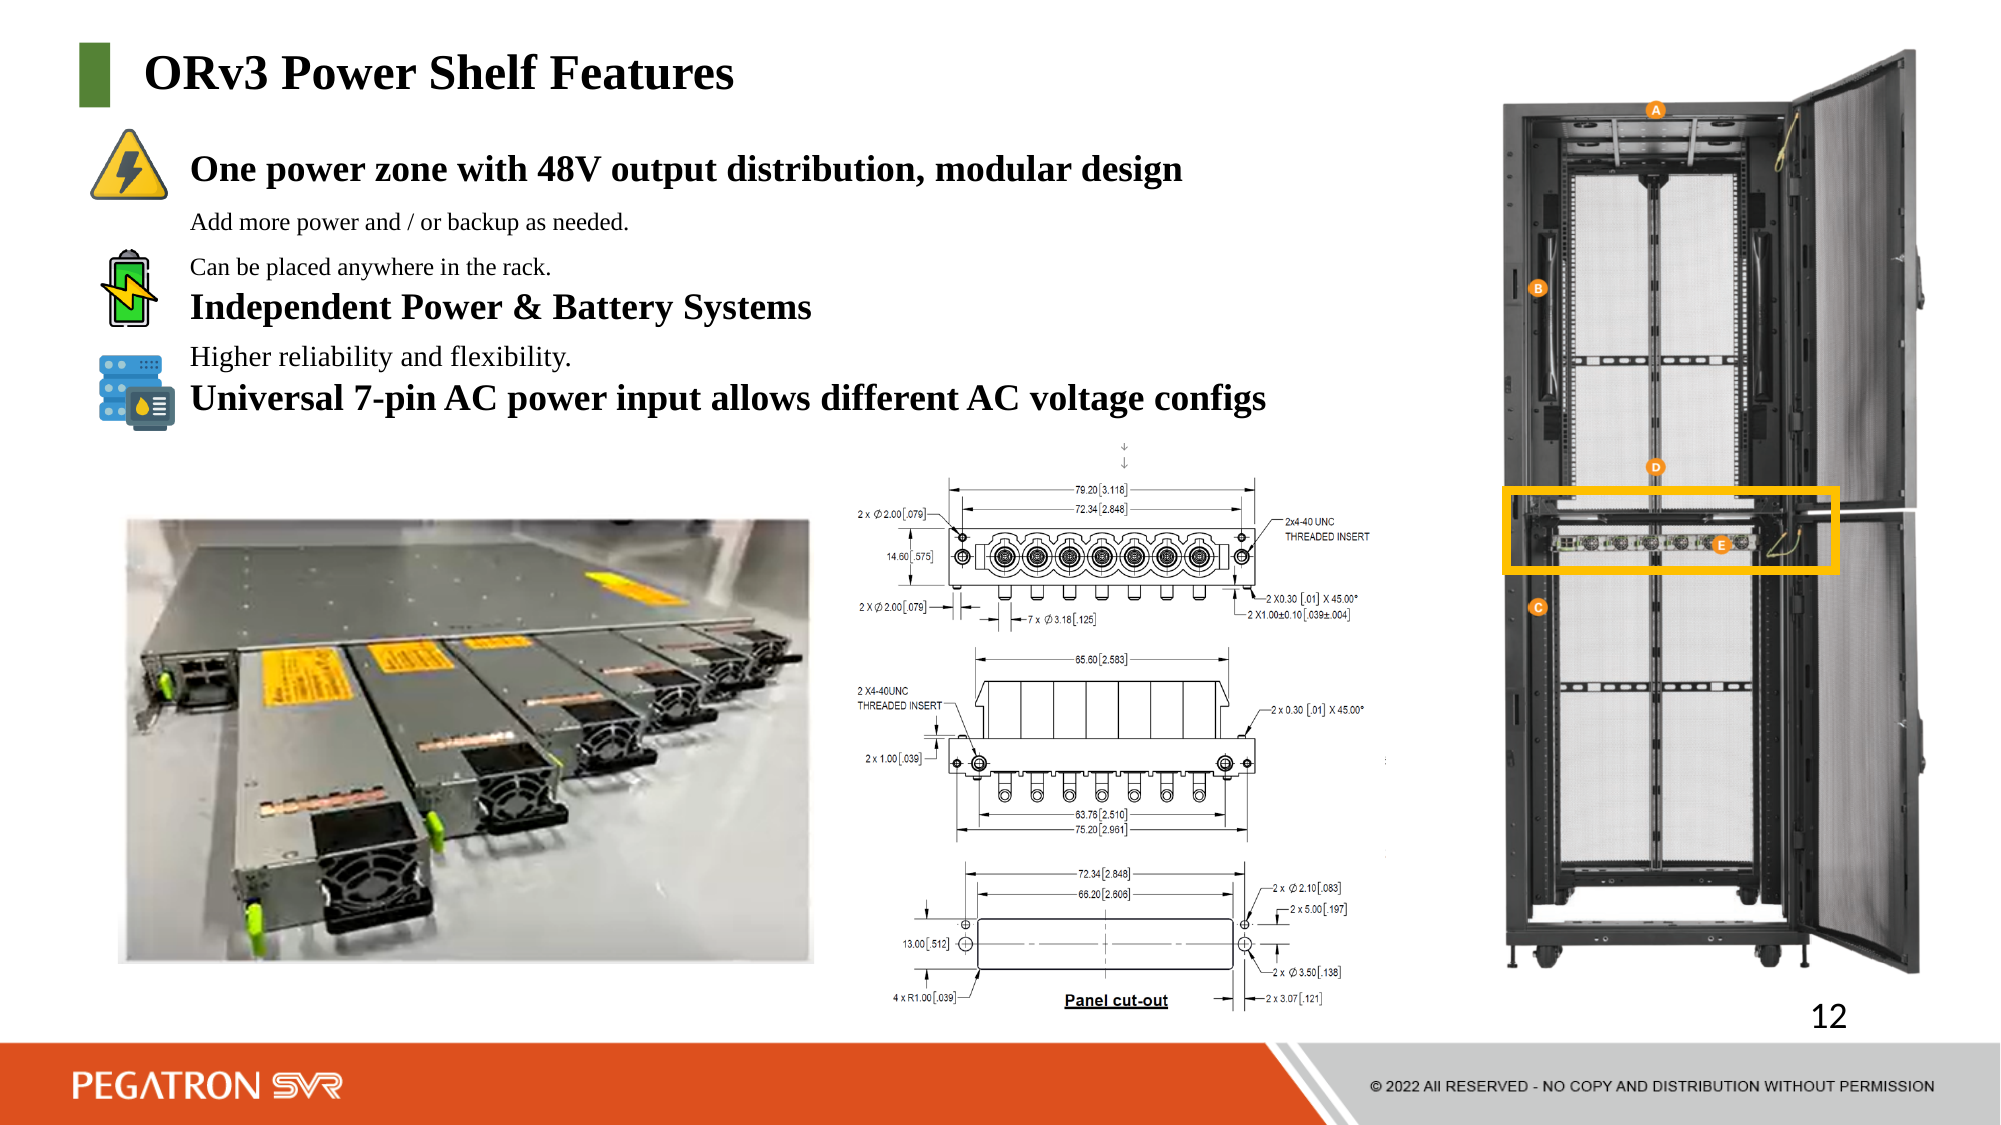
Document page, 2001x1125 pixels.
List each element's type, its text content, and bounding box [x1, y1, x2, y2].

text_box ORv3 Power Shelf Features [128, 31, 1129, 107]
text_box One power zone with 48V output distribution, modular design Add more power and / or backup as needed. Can be placed anywhere in the rack. Independent Power & Battery Systems Higher reliability and flexibility. Universal 7-pin AC power input allows different AC voltage configs [175, 135, 1381, 426]
text_box [78, 42, 111, 108]
picture [0, 0, 2001, 1125]
